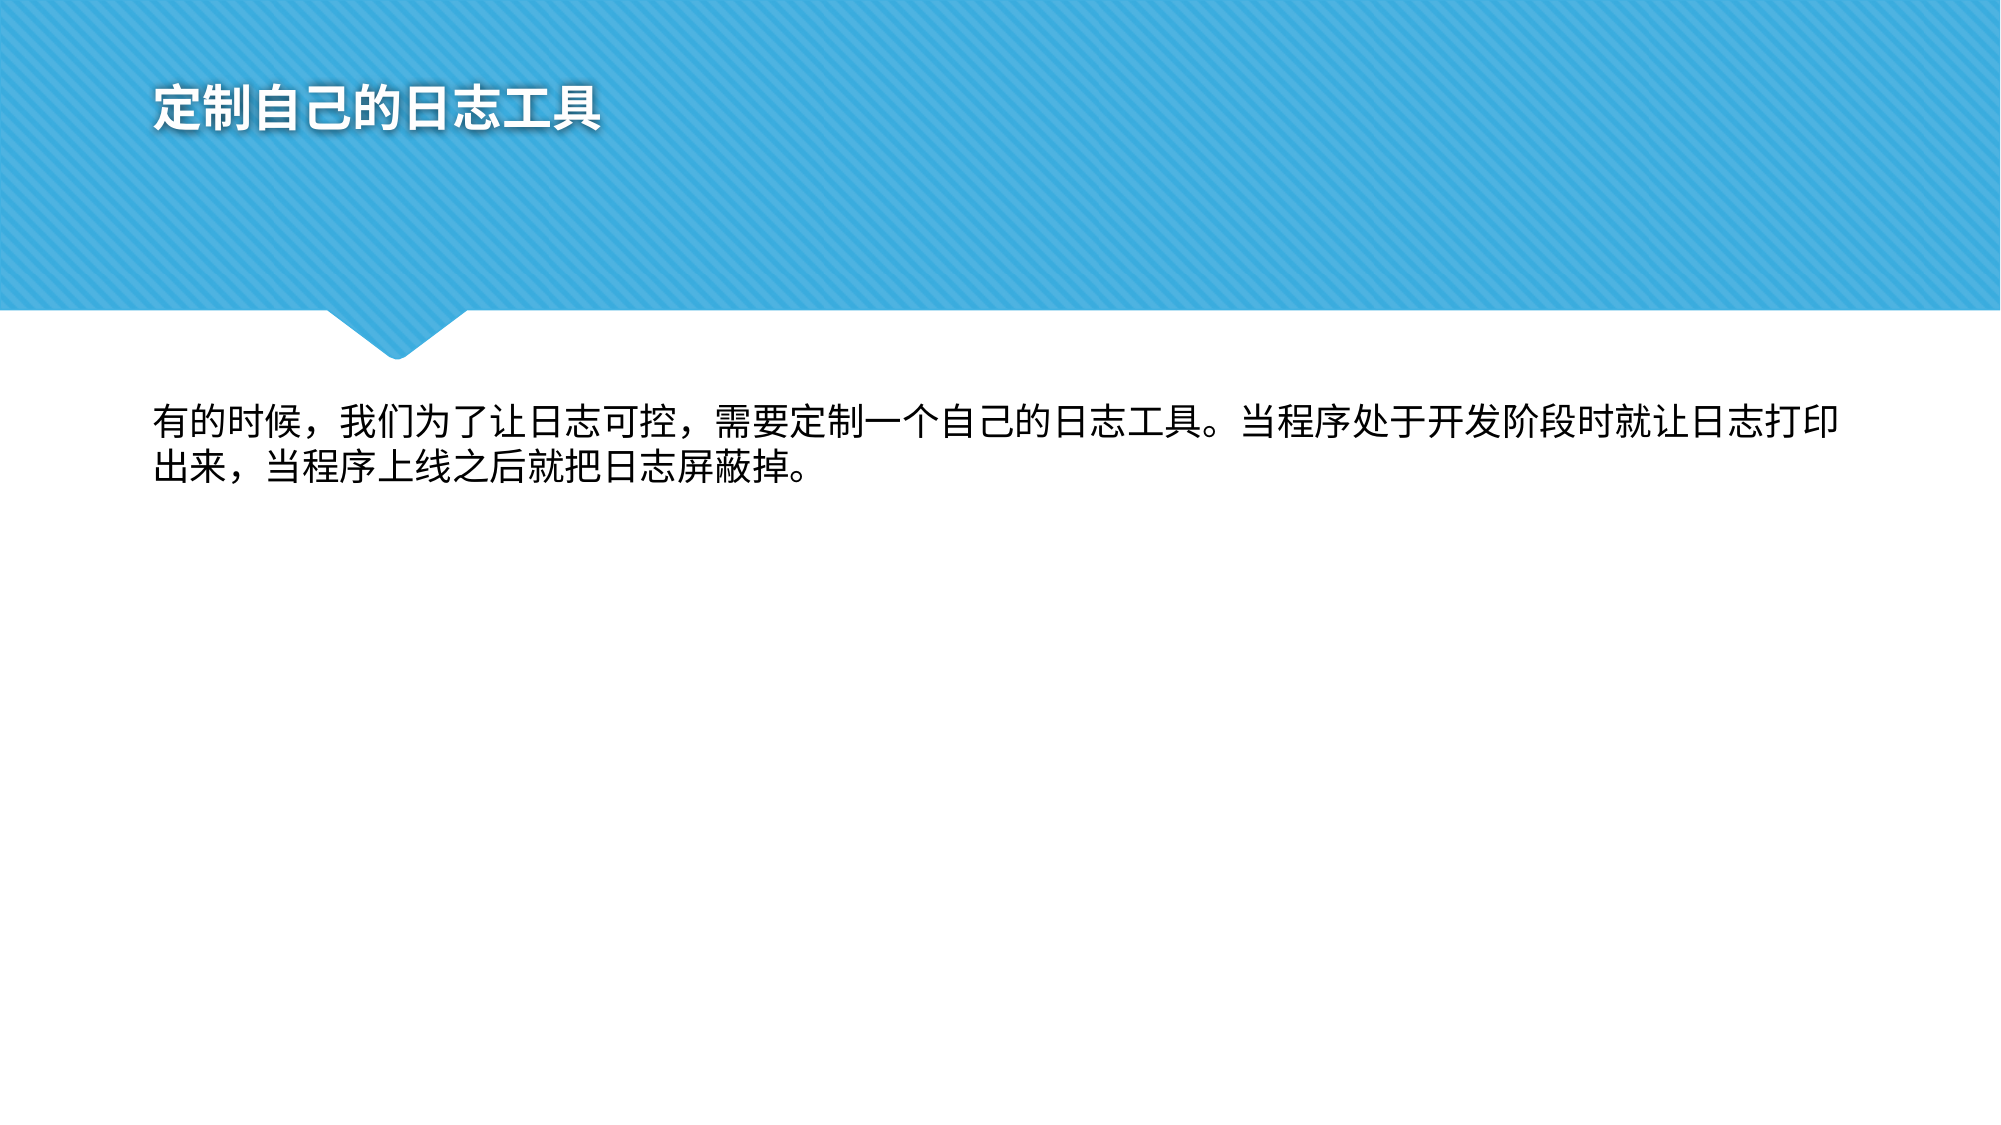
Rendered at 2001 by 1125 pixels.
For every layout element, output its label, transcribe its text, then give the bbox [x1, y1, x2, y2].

title 定制自己的日志工具 [137, 59, 1863, 144]
text_box 有的时候，我们为了让日志可控，需要定制一个自己的日志工具。当程序处于开发阶段时就让日志打印出来，当程序上线之后就把日志屏蔽掉。 [137, 390, 1863, 496]
